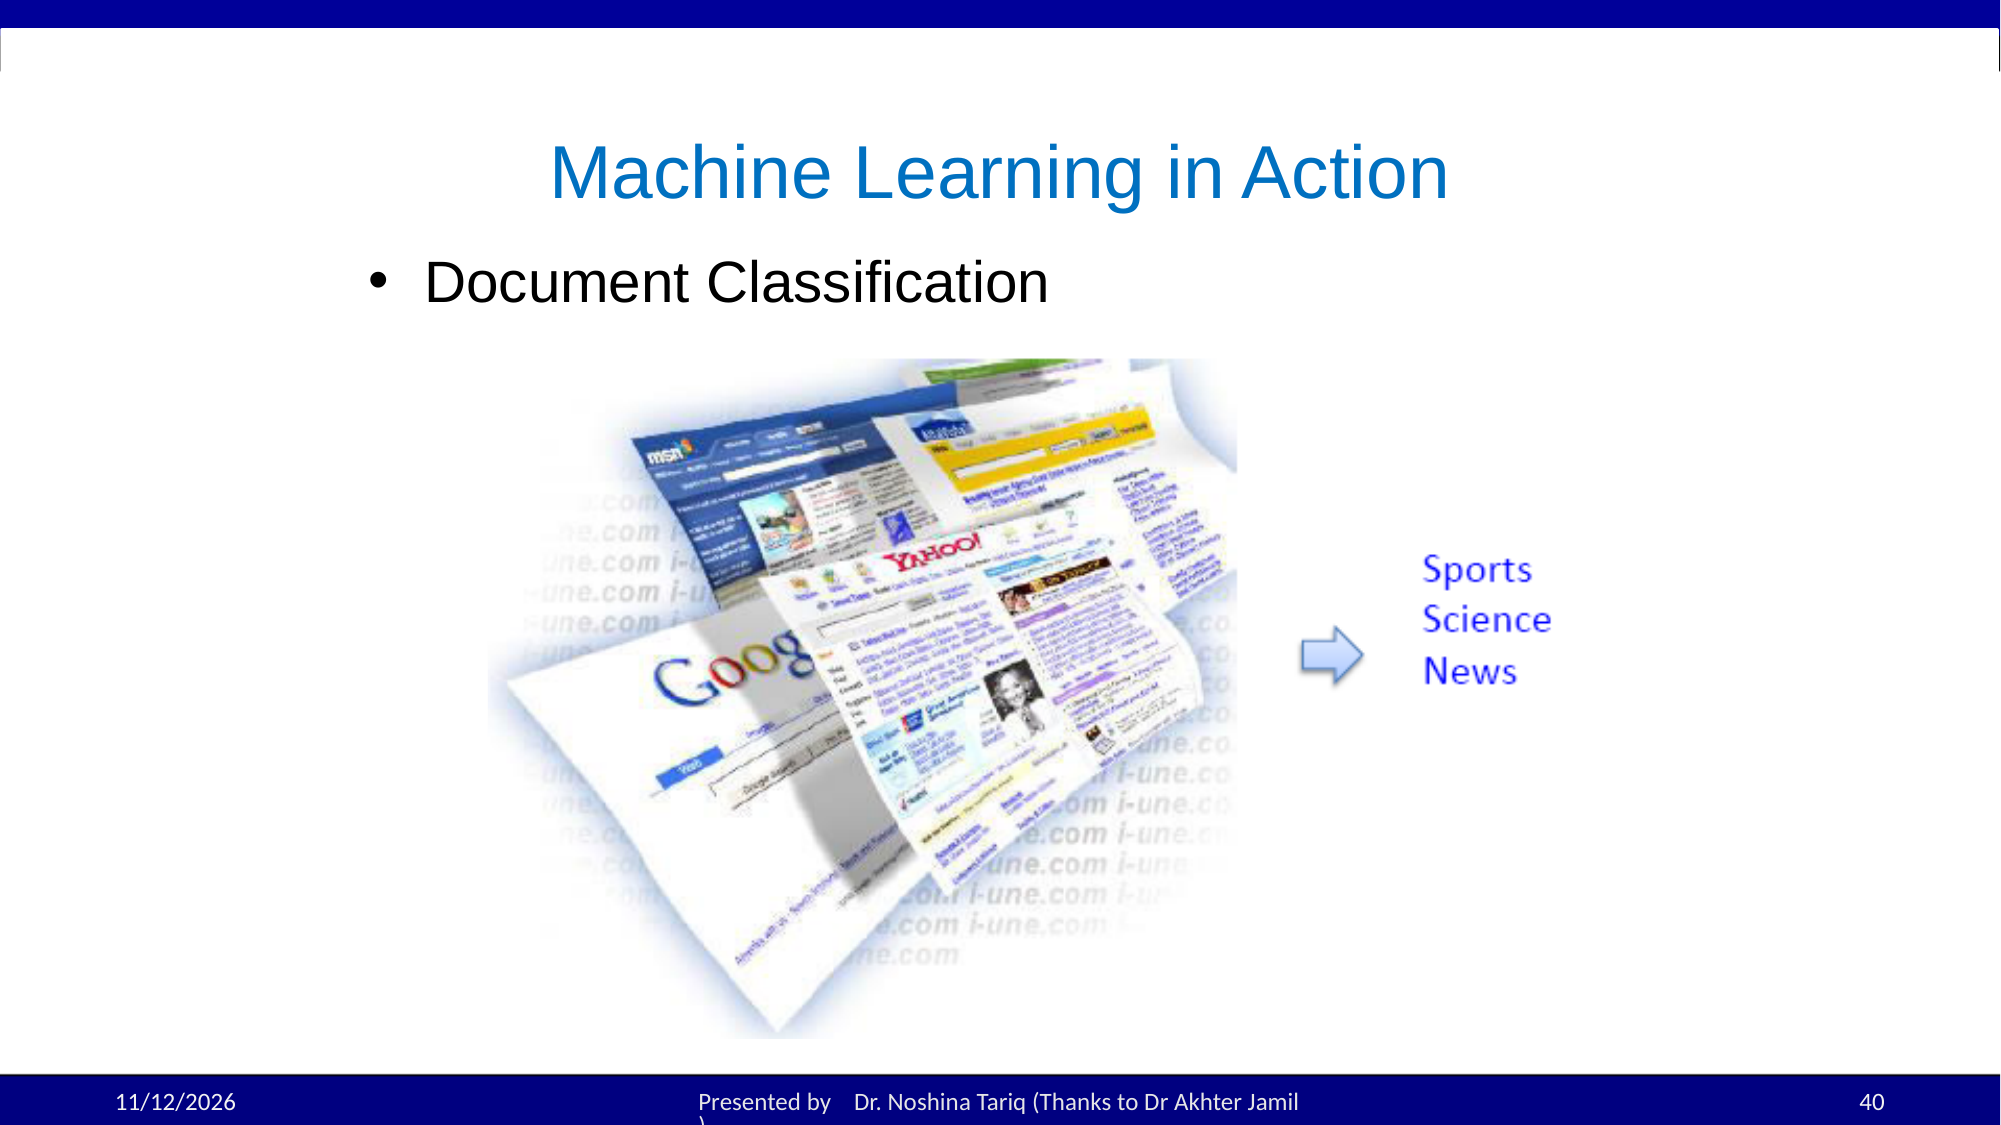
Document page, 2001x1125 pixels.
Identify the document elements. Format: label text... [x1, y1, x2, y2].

title Machine Learning in Action [99, 99, 1900, 238]
slide_number 40 [1433, 1062, 1900, 1125]
slide_number 19-Aug-25 [99, 1062, 567, 1125]
footer Presented by Dr. Noshina Tariq (Thanks to Dr Akhter Jamil) [683, 1062, 1317, 1125]
list Document Classification [353, 236, 1647, 327]
picture [0, 0, 2001, 1125]
